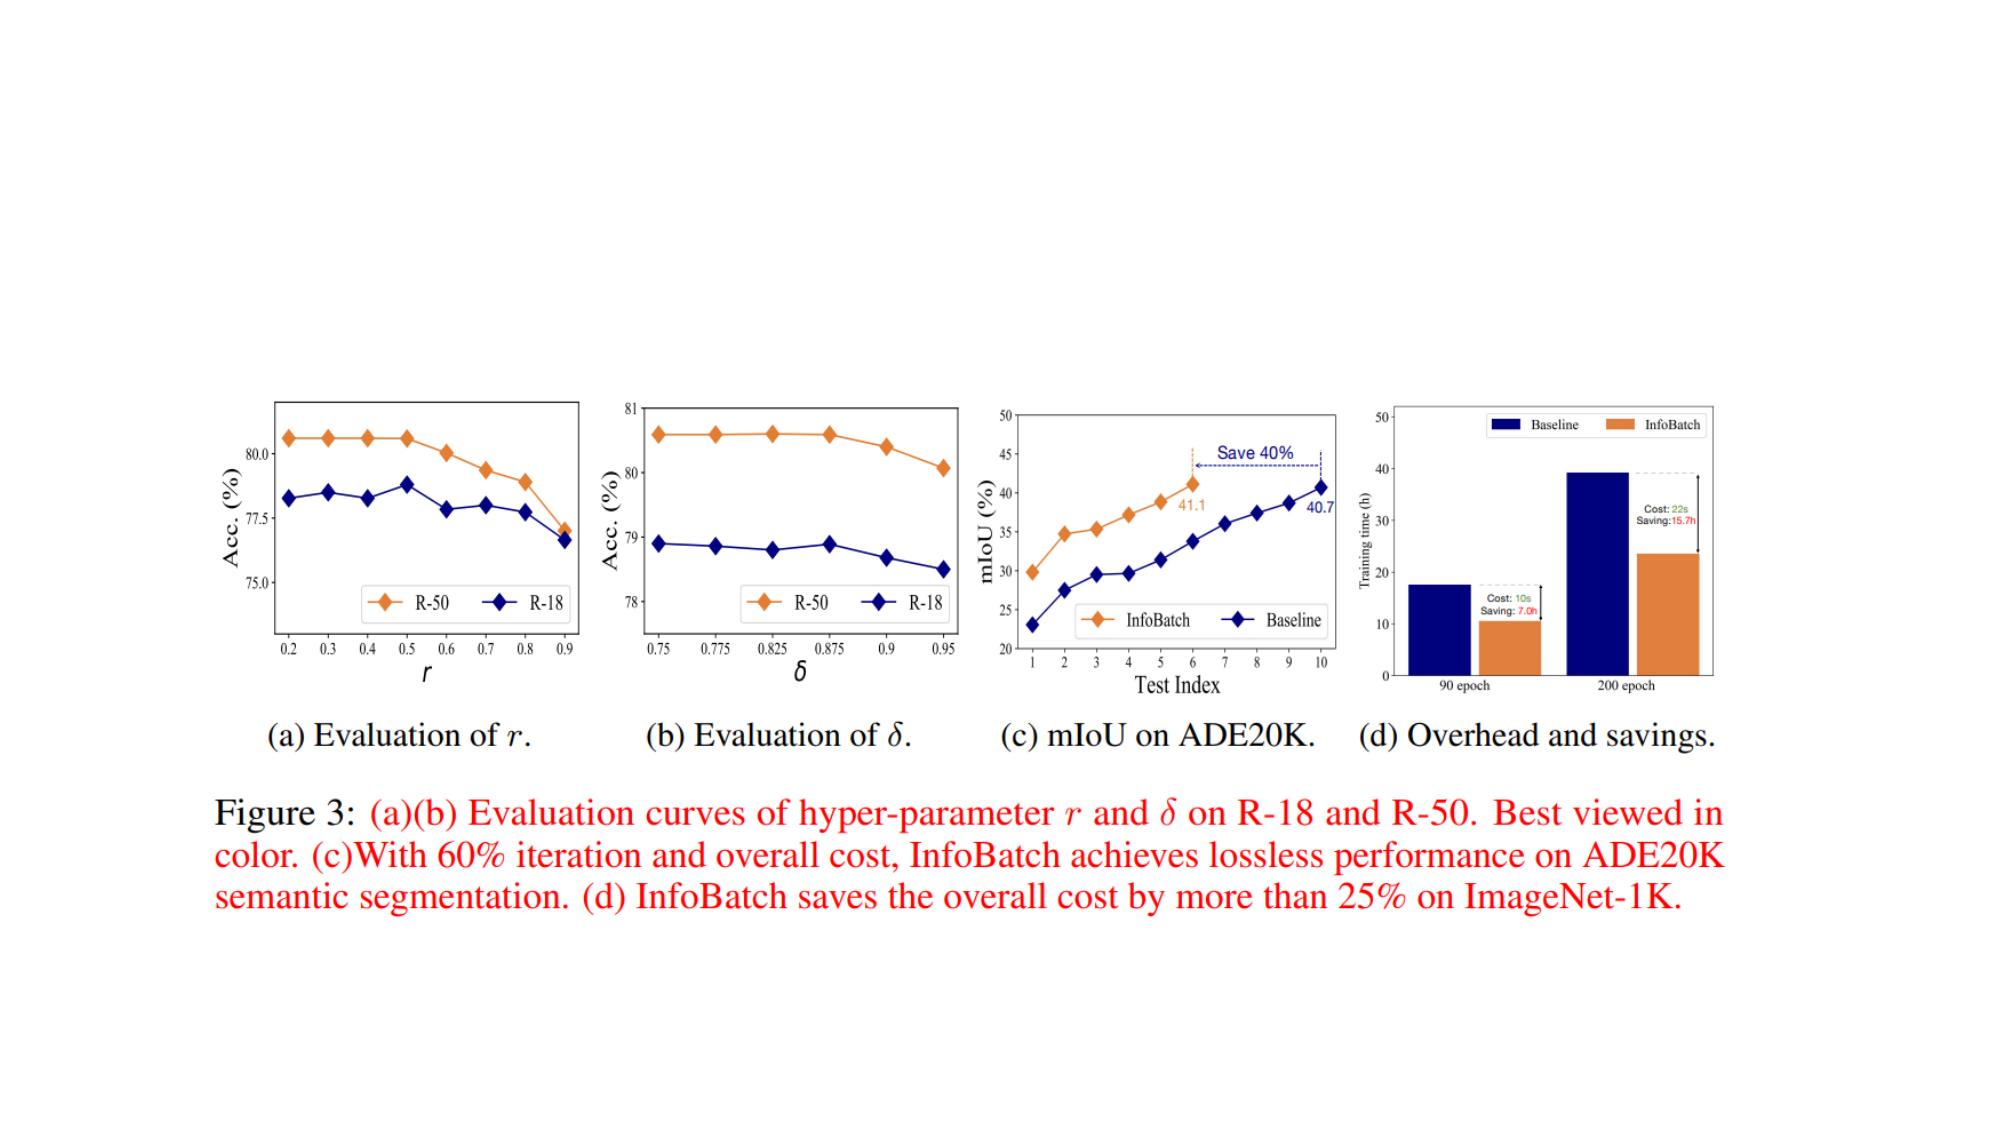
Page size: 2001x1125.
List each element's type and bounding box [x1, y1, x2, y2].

list [137, 356, 1764, 938]
